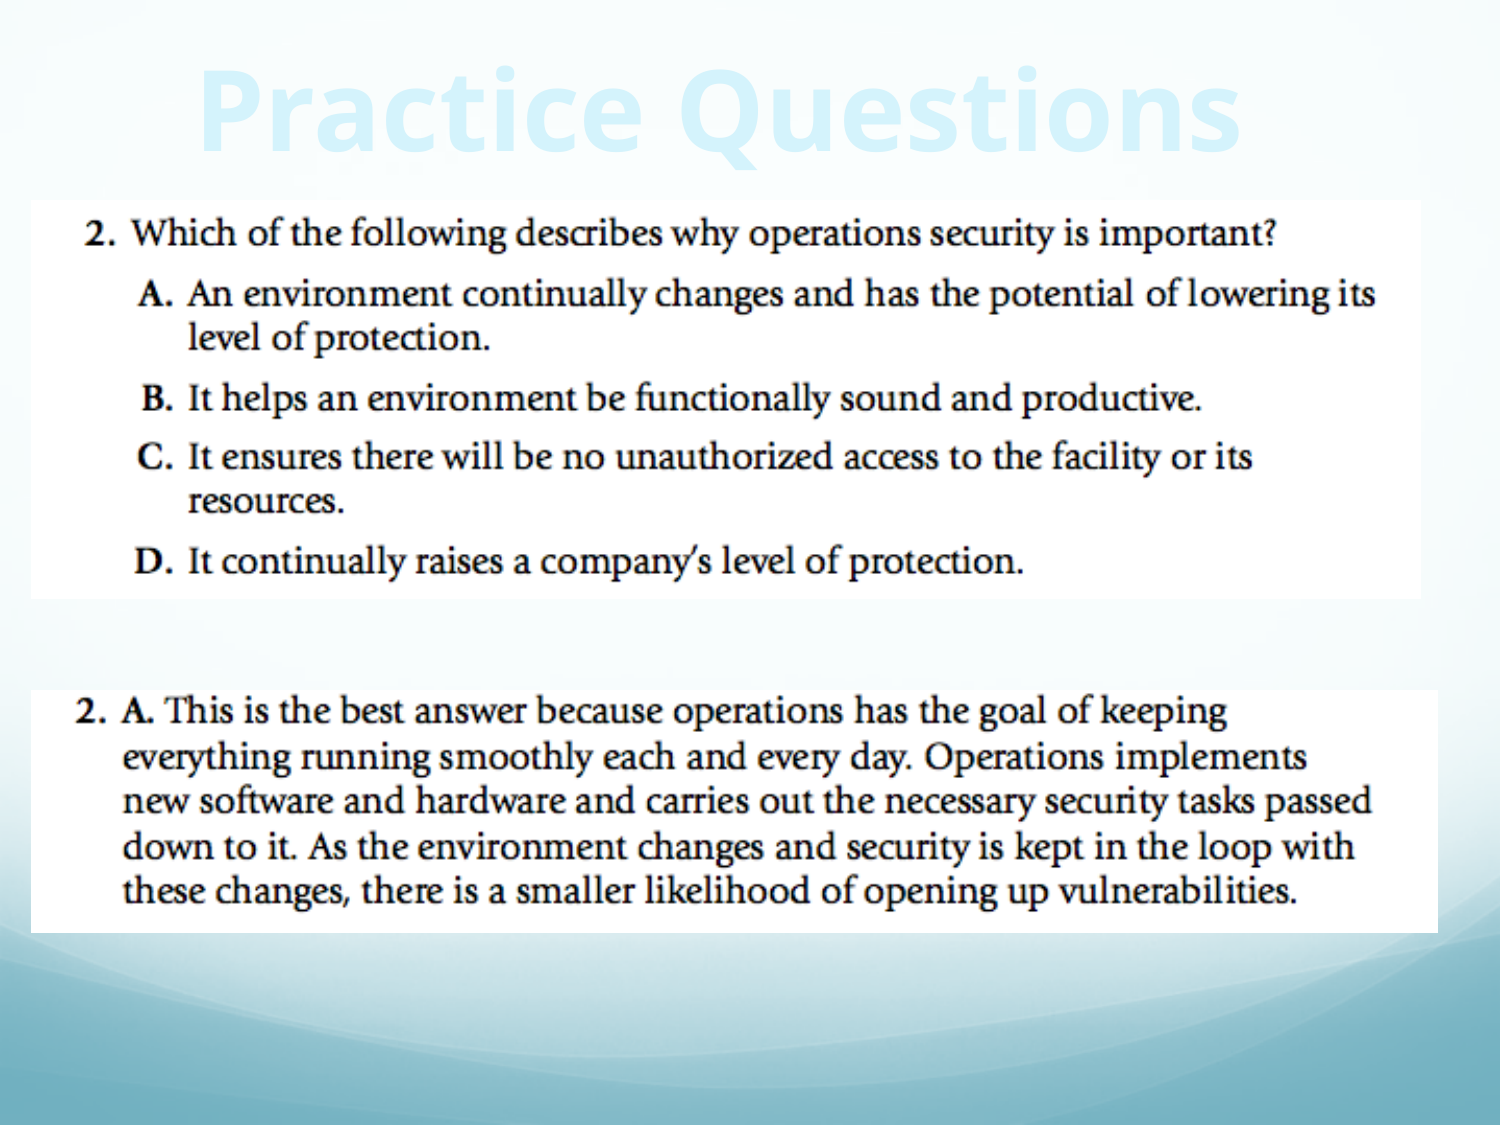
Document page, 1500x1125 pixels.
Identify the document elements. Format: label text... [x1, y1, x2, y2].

text_box Practice Questions [75, 31, 1364, 182]
picture [30, 690, 1439, 933]
picture [30, 200, 1422, 600]
